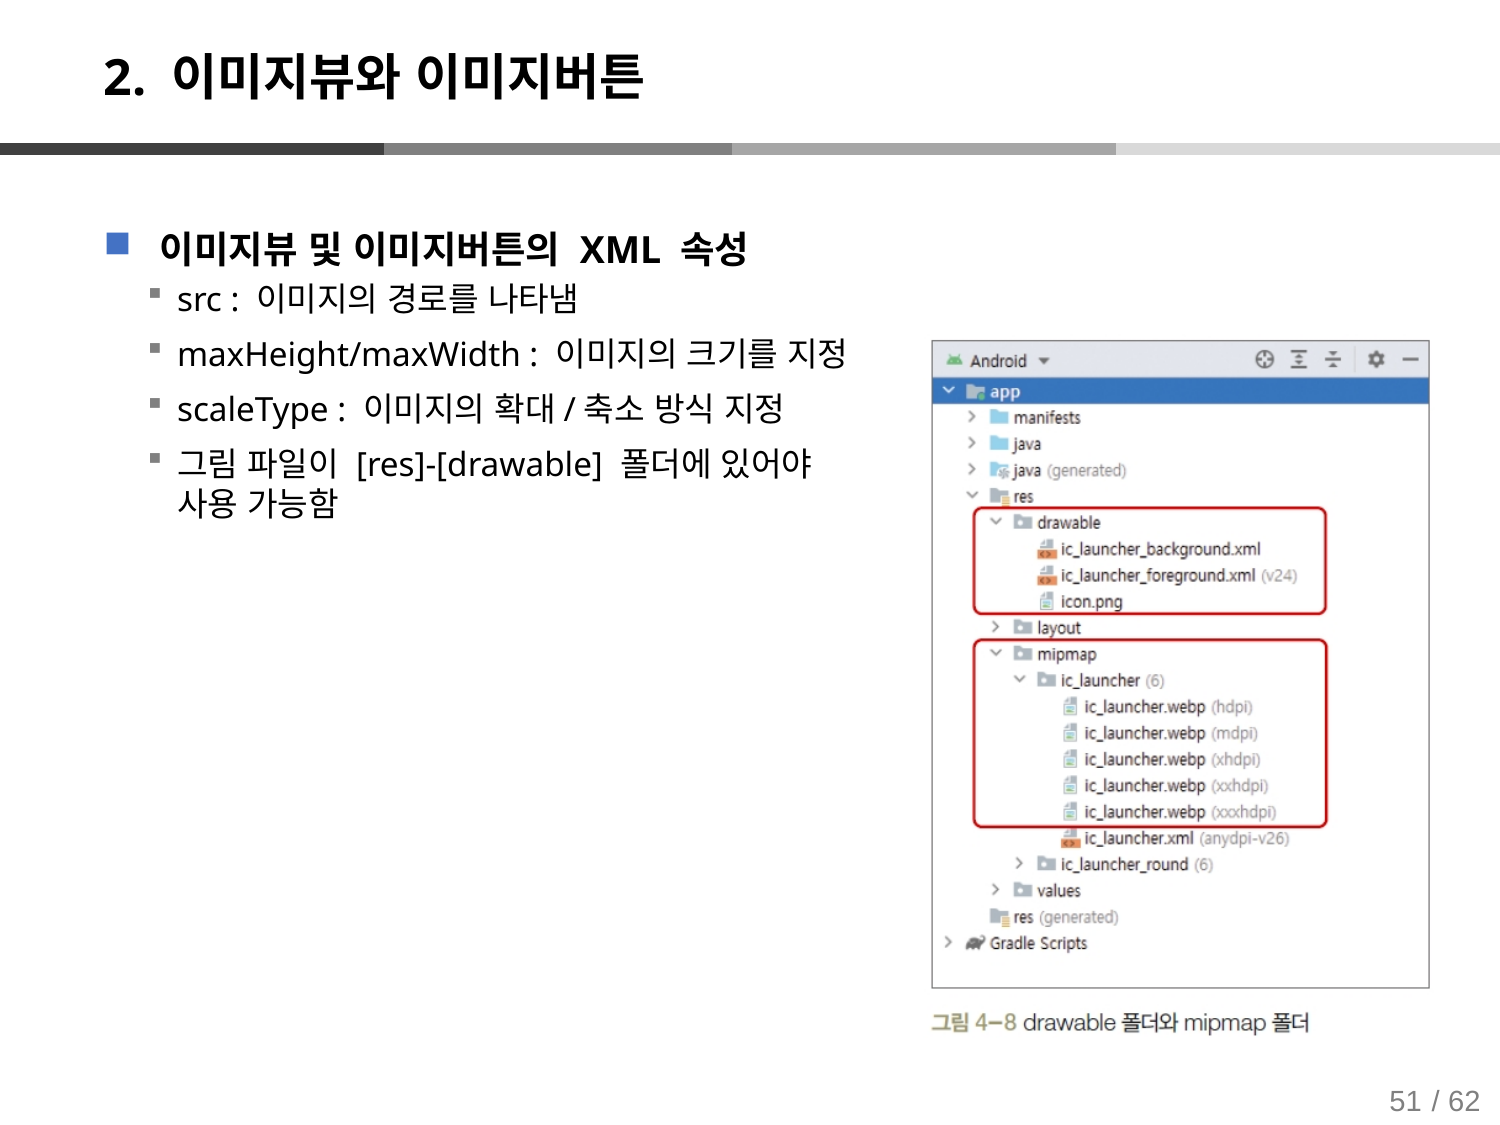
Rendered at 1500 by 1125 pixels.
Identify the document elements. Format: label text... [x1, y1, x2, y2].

picture [923, 334, 1436, 1038]
title 2. 이미지뷰와 이미지버튼 [88, 30, 1211, 121]
list 이미지뷰 및 이미지버튼의 XML 속성 src : 이미지의 경로를 나타냄 maxHeight/maxWidth : 이미지의 크기를 지정 scaleType : 이미지의 확대/축소 방식 지정 그림 파일이 [res]-[drawable] 폴더에 있어야 사용 가능함 [88, 196, 1436, 1083]
